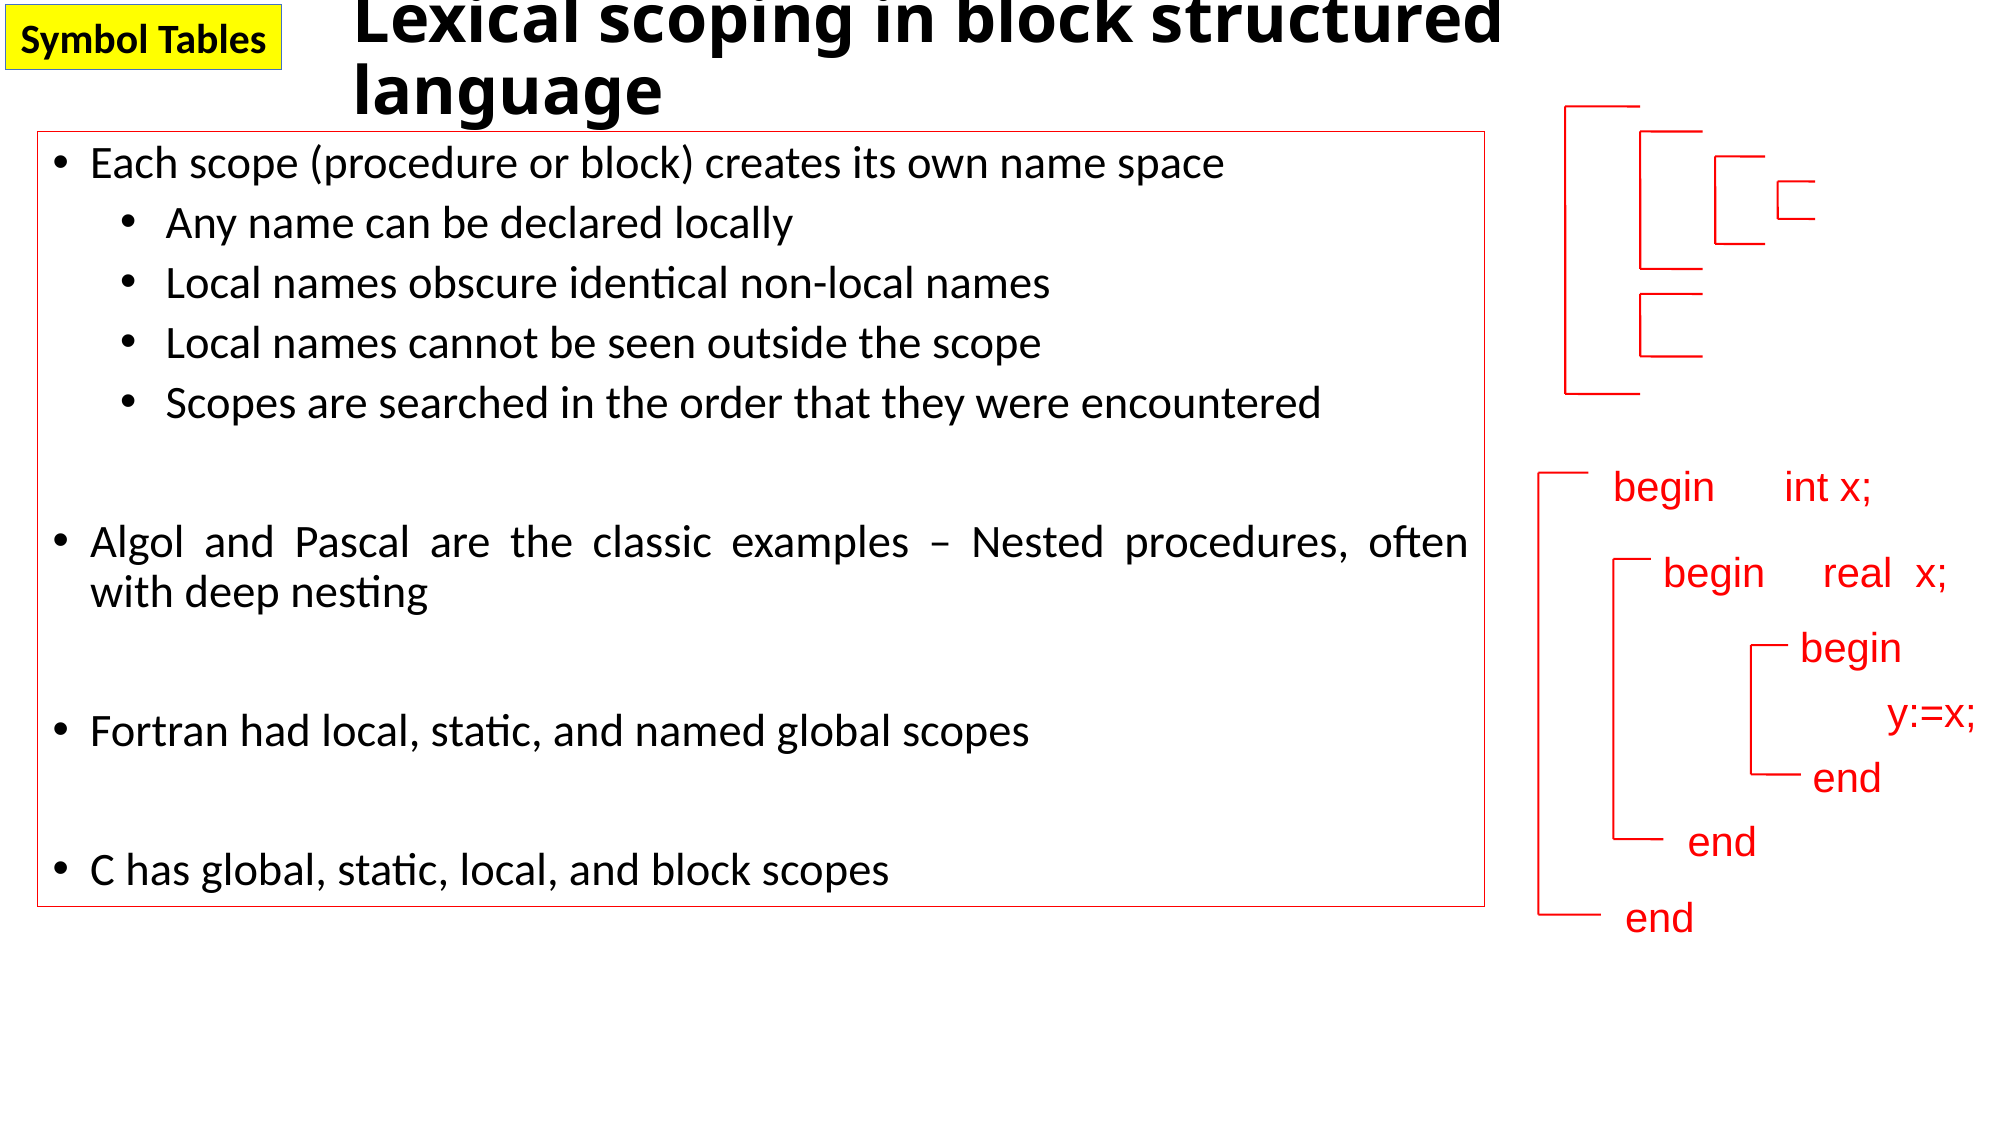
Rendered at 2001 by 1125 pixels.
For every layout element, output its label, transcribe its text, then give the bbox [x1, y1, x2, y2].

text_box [1565, 106, 1816, 394]
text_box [1538, 452, 1992, 949]
title Lexical scoping in block structured language [337, 7, 1559, 108]
list Each scope (procedure or block) creates its own name space Any name can be declared locally Local names obscure identical non-local names Local names cannot be seen outside the scope Scopes are searched in the order that they were encountered Algol and Pascal are the classic examples – Nested procedures, often with deep nesting Fortran had local, static, and named global scopes C has global, static, local, and block scopes [37, 131, 1485, 907]
text_box Symbol Tables [5, 4, 282, 70]
